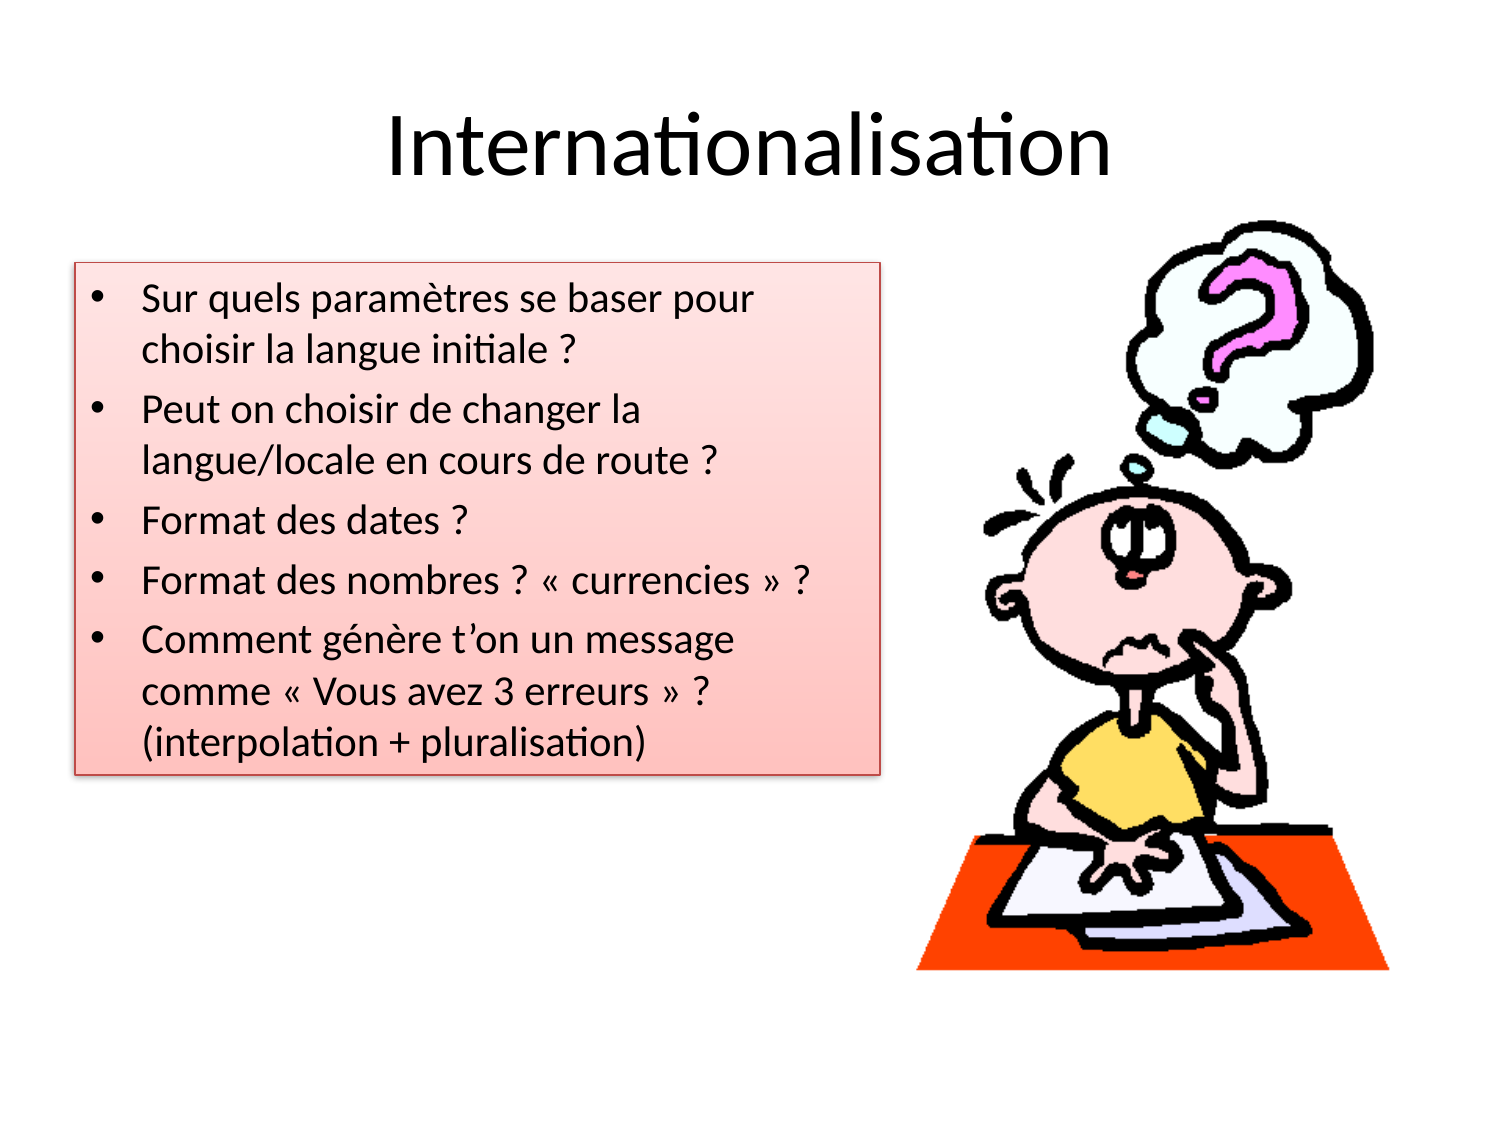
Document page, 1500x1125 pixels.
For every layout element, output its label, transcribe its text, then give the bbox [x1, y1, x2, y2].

picture [915, 219, 1391, 972]
list Sur quels paramètres se baser pour choisir la langue initiale ? Peut on choisir de changer la langue/locale en cours de route ? Format des dates ? Format des nombres ? « currencies » ? Comment génère t’on un message comme « Vous avez 3 erreurs » ? (interpolation + pluralisation) [74, 262, 881, 776]
title Internationalisation [75, 45, 1425, 233]
